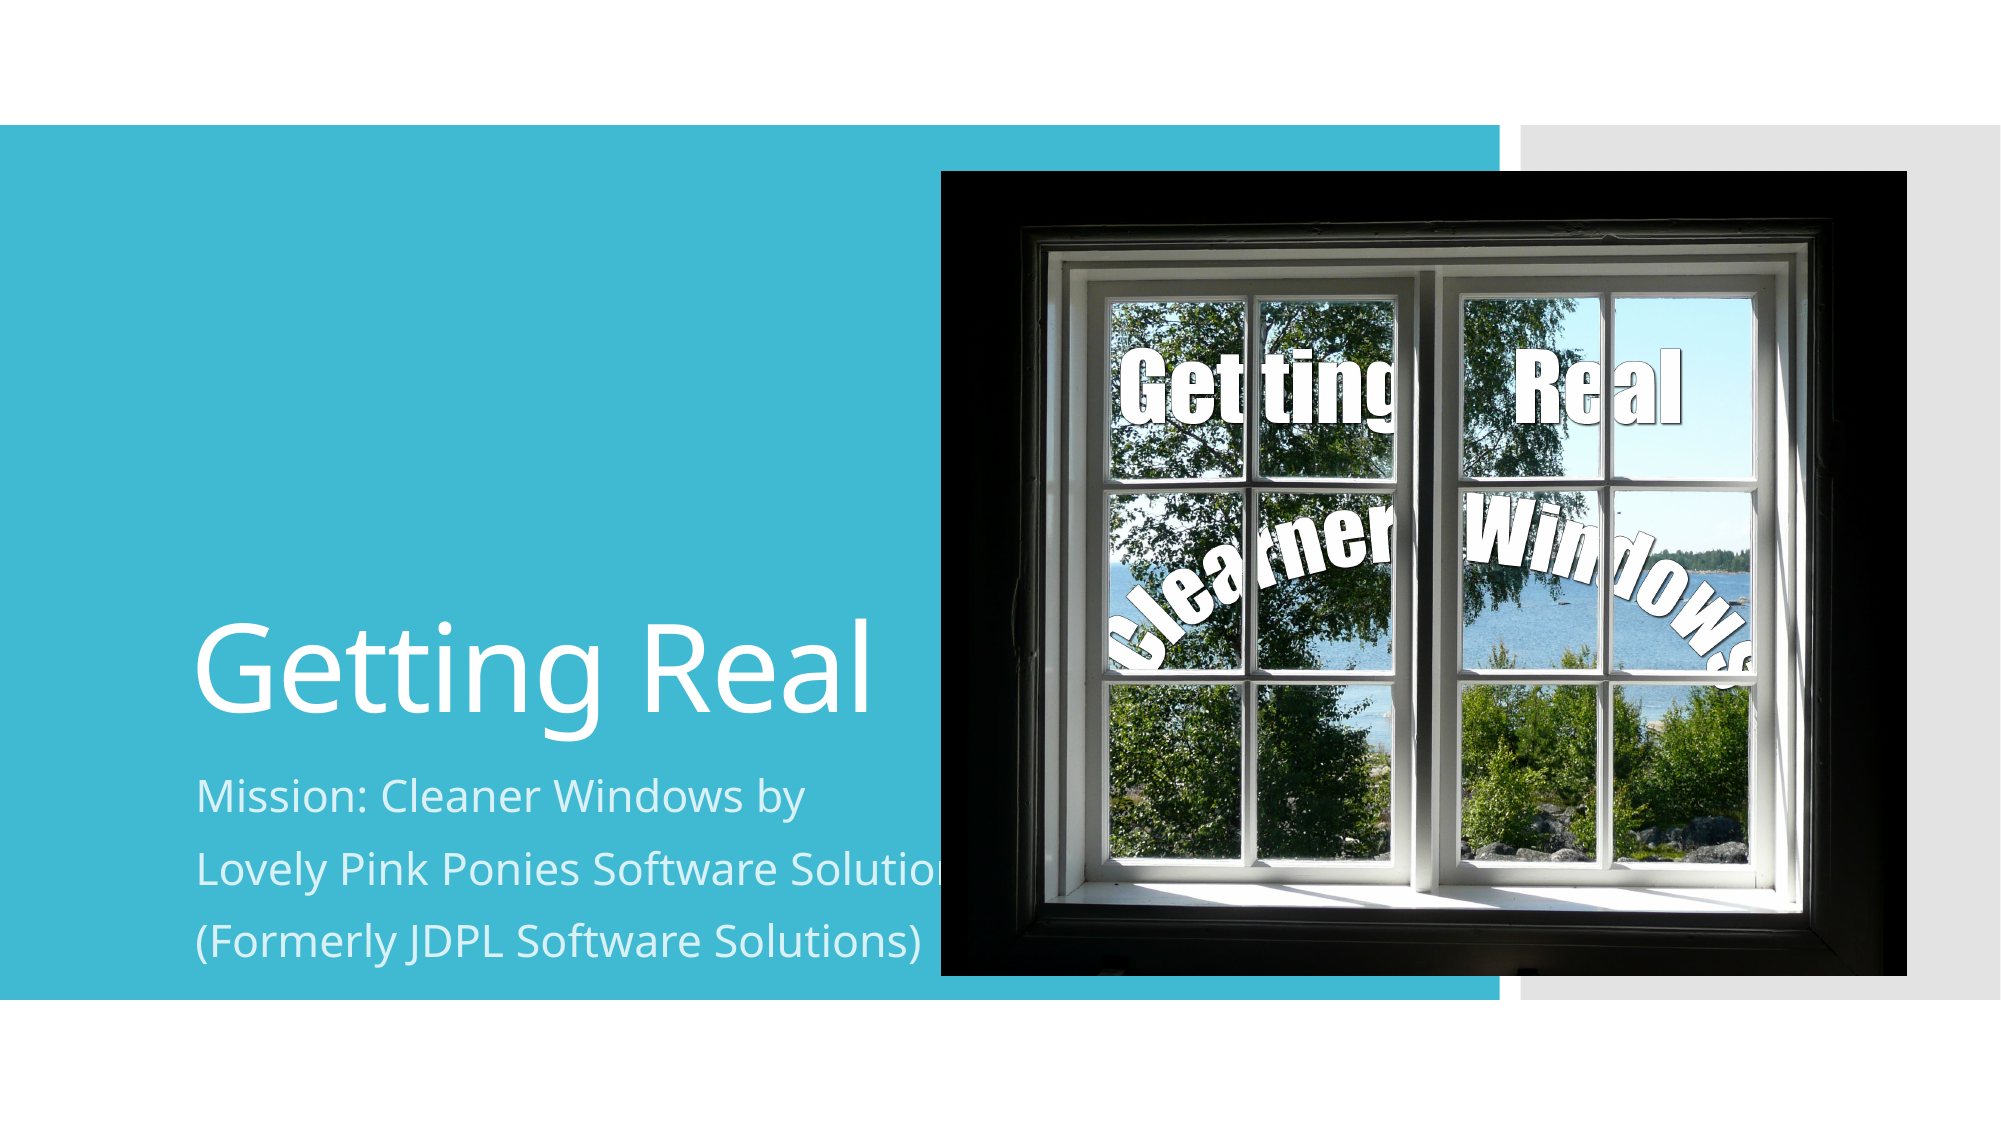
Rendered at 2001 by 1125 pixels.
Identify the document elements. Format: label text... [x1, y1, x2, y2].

picture [941, 171, 1907, 976]
subtitle Mission: Cleaner Windows by Lovely Pink Ponies Software Solutions (Formerly JDPL Software Solutions) [180, 766, 941, 976]
title Getting Real [175, 213, 941, 747]
